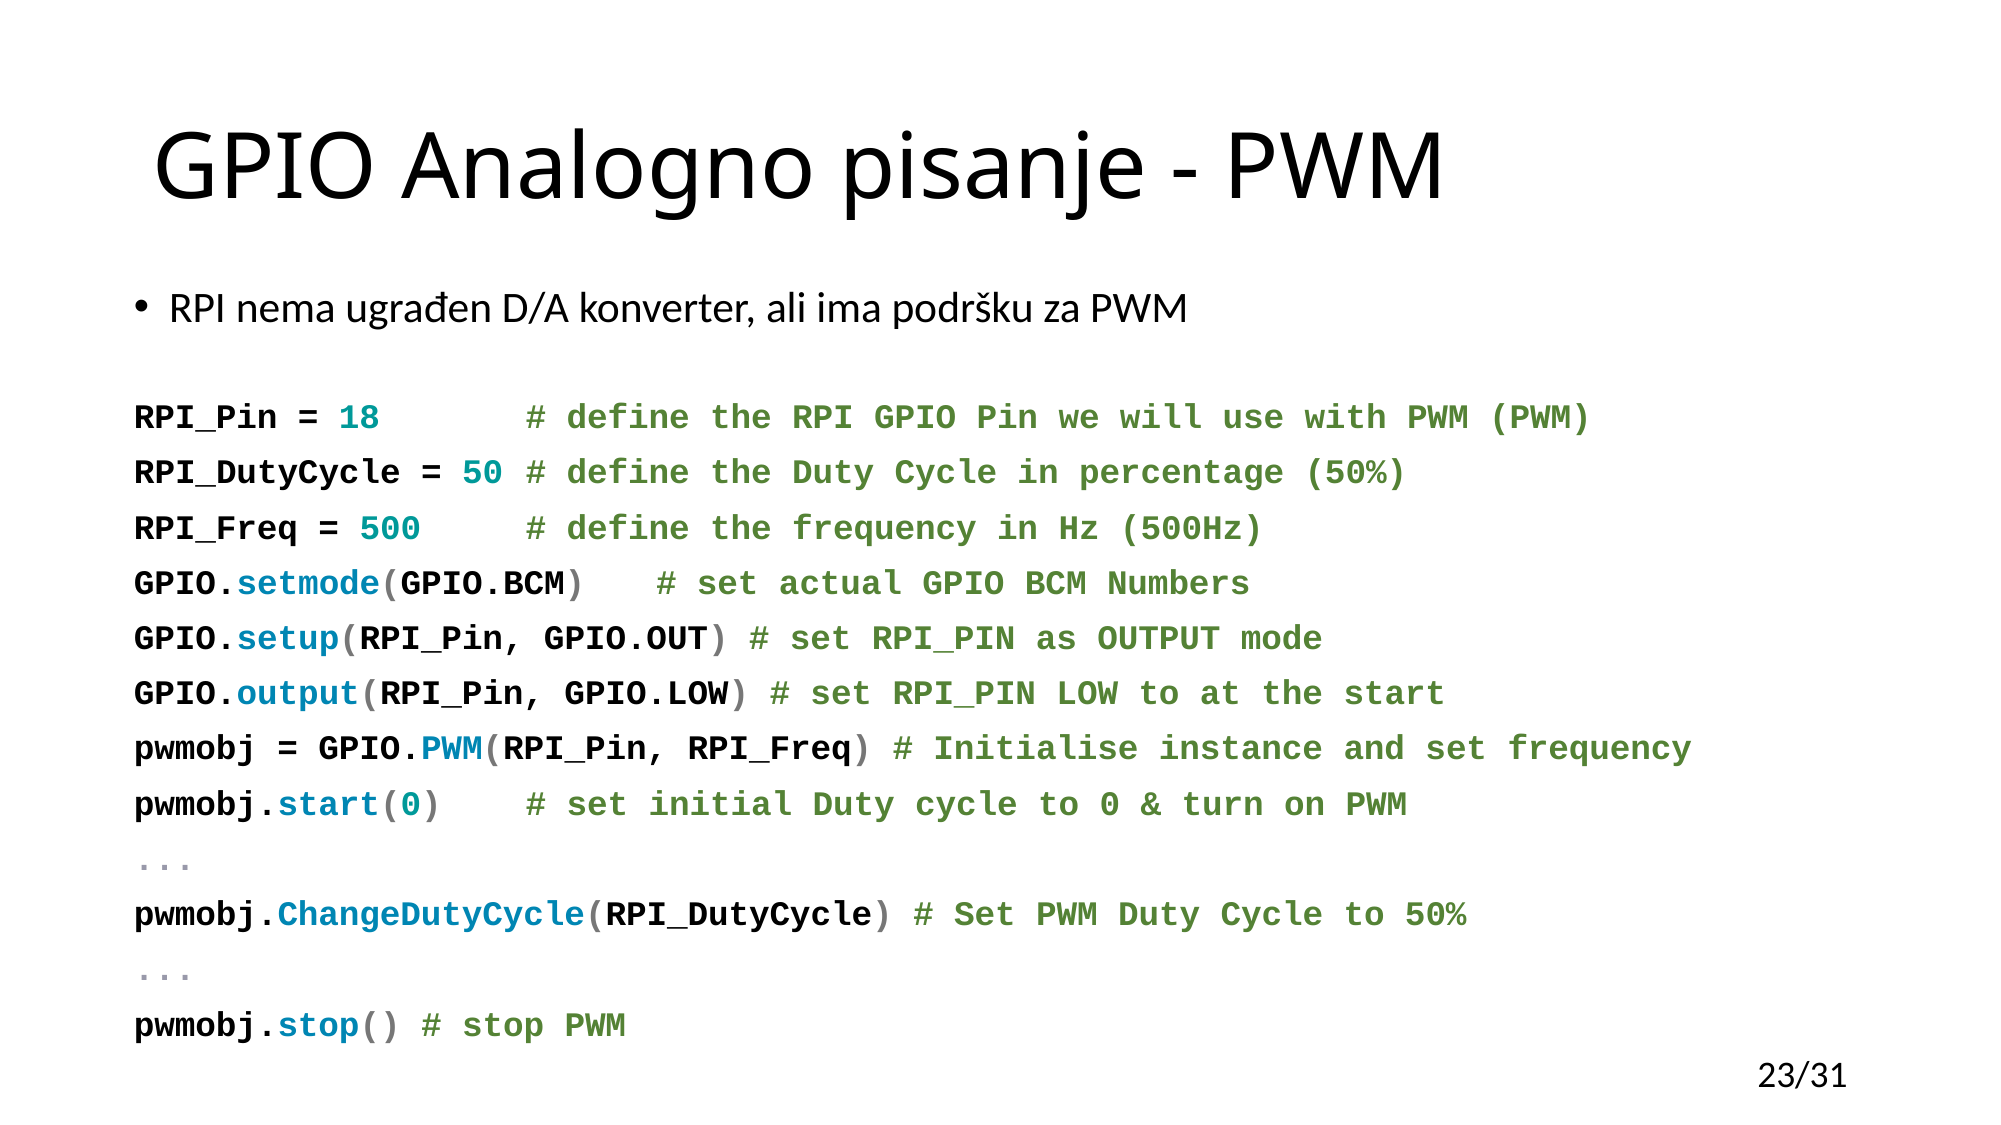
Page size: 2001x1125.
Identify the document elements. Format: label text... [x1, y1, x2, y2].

list RPI nema ugrađen D/A konverter, ali ima podršku za PWM RPI_Pin = 18 # define the RPI GPIO Pin we will use with PWM (PWM) RPI_DutyCycle = 50 # define the Duty Cycle in percentage (50%) RPI_Freq = 500 # define the frequency in Hz (500Hz) GPIO.setmode(GPIO.BCM) # set actual GPIO BCM Numbers GPIO.setup(RPI_Pin, GPIO.OUT) # set RPI_PIN as OUTPUT mode GPIO.output(RPI_Pin, GPIO.LOW) # set RPI_PIN LOW to at the start pwmobj = GPIO.PWM(RPI_Pin, RPI_Freq) # Initialise instance and set frequency pwmobj.start(0) # set initial Duty cycle to 0 & turn on PWM ... pwmobj.ChangeDutyCycle(RPI_DutyCycle) # Set PWM Duty Cycle to 50% ... pwmobj.stop() # stop PWM [119, 277, 1915, 1066]
title GPIO Analogno pisanje - PWM [137, 59, 1863, 277]
